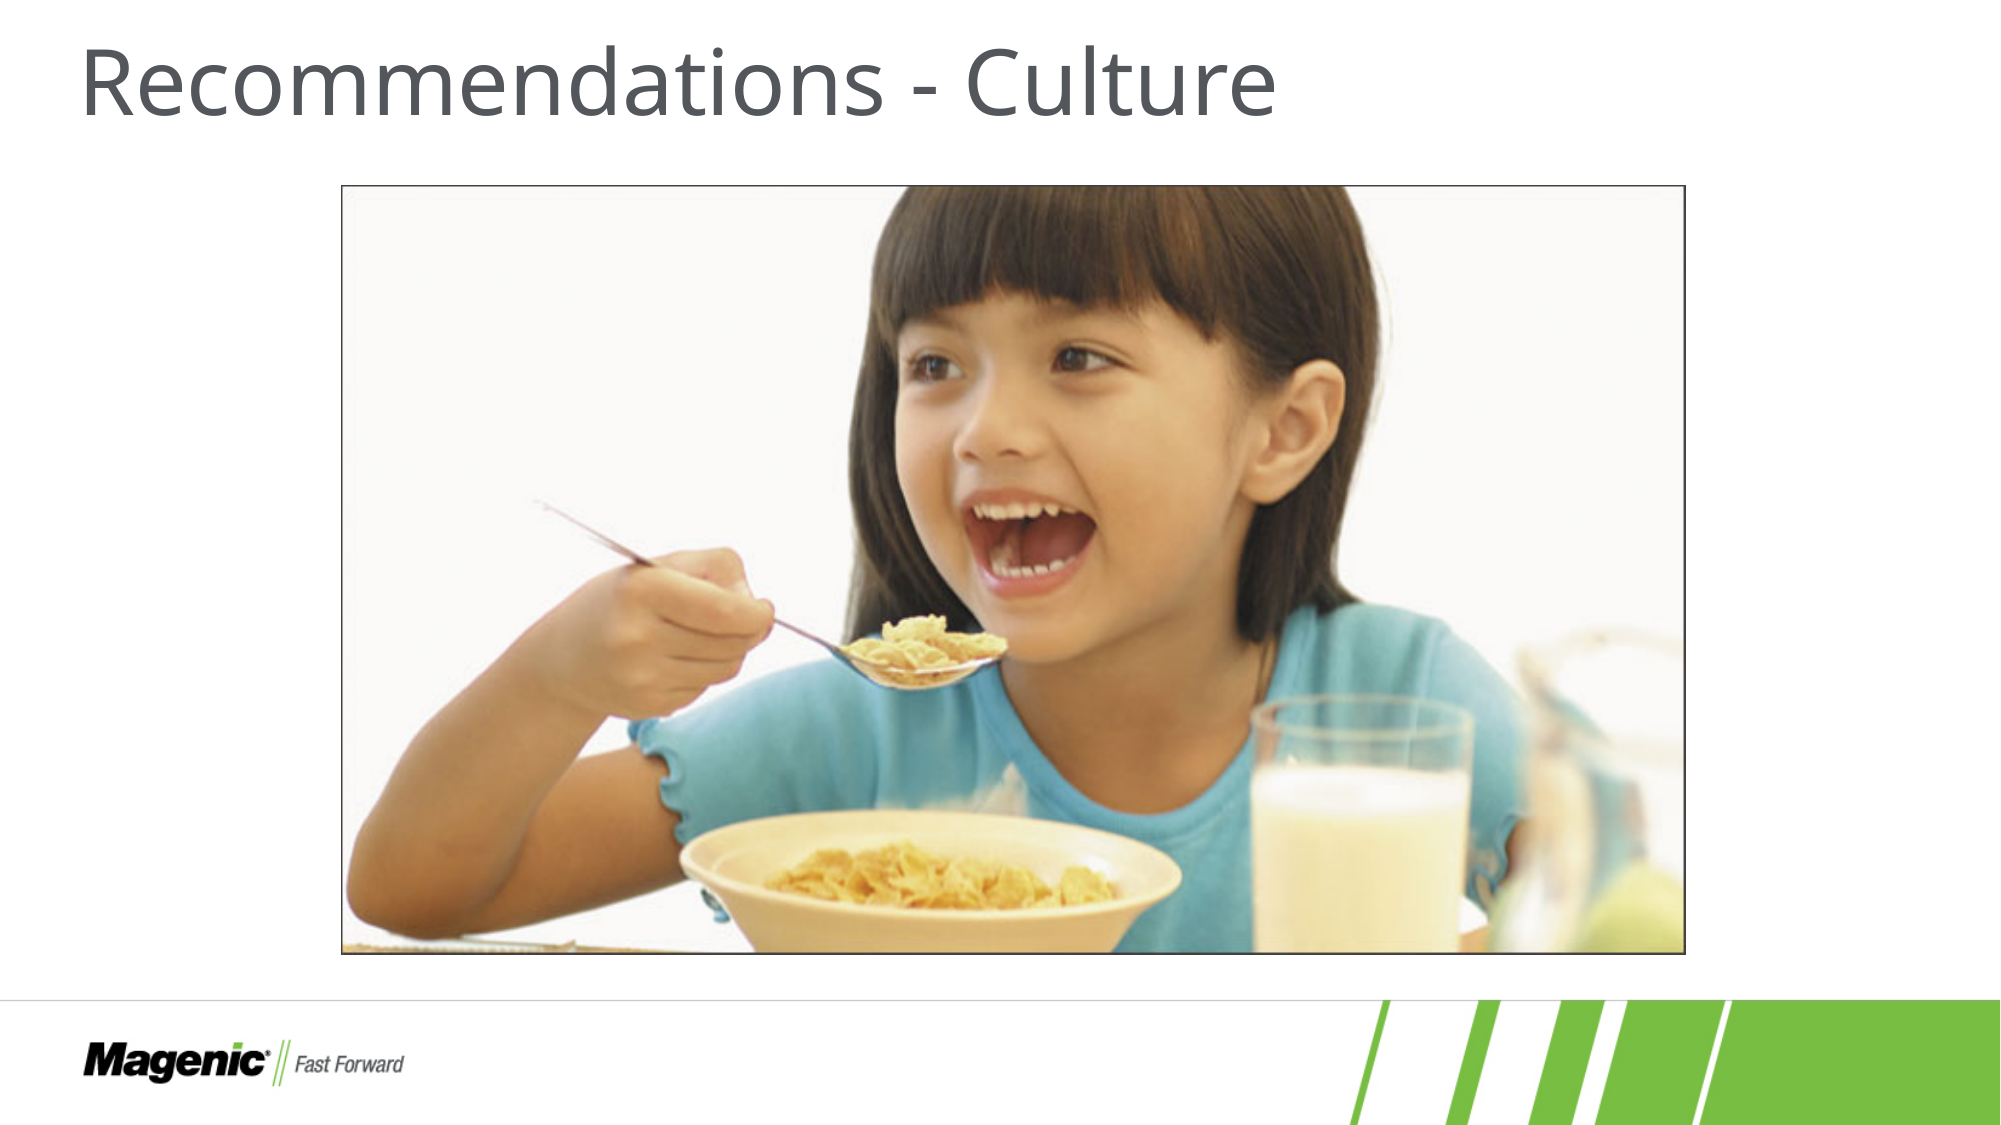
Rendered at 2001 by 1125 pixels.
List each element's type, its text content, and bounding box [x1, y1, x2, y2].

picture [0, 0, 2001, 1125]
title Recommendations - Culture [63, 41, 1938, 131]
